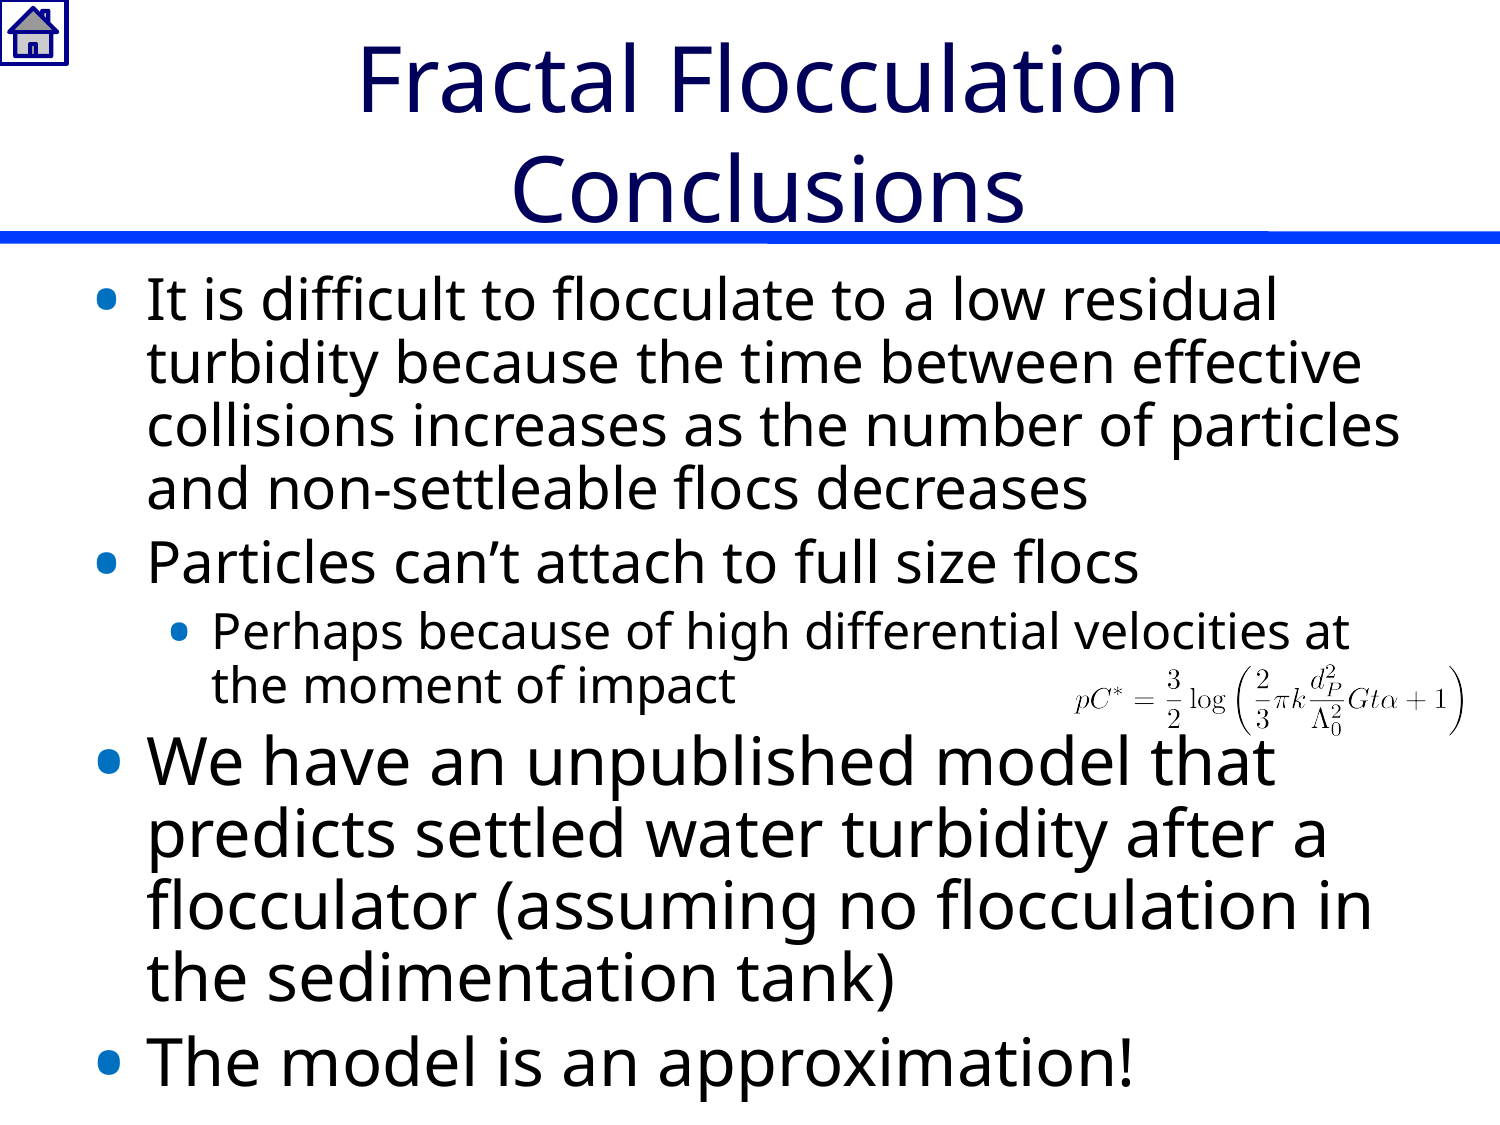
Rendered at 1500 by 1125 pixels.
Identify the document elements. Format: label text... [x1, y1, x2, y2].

picture [1073, 664, 1463, 736]
list It is difficult to flocculate to a low residual turbidity because the time between effective collisions increases as the number of particles and non-settleable flocs decreases Particles can’t attach to full size flocs Perhaps because of high differential velocities at the moment of impact We have an unpublished model that predicts settled water turbidity after a flocculator (assuming no flocculation in the sedimentation tank) The model is an approximation! [74, 262, 1426, 1006]
title Fractal Flocculation Conclusions [75, 37, 1463, 225]
